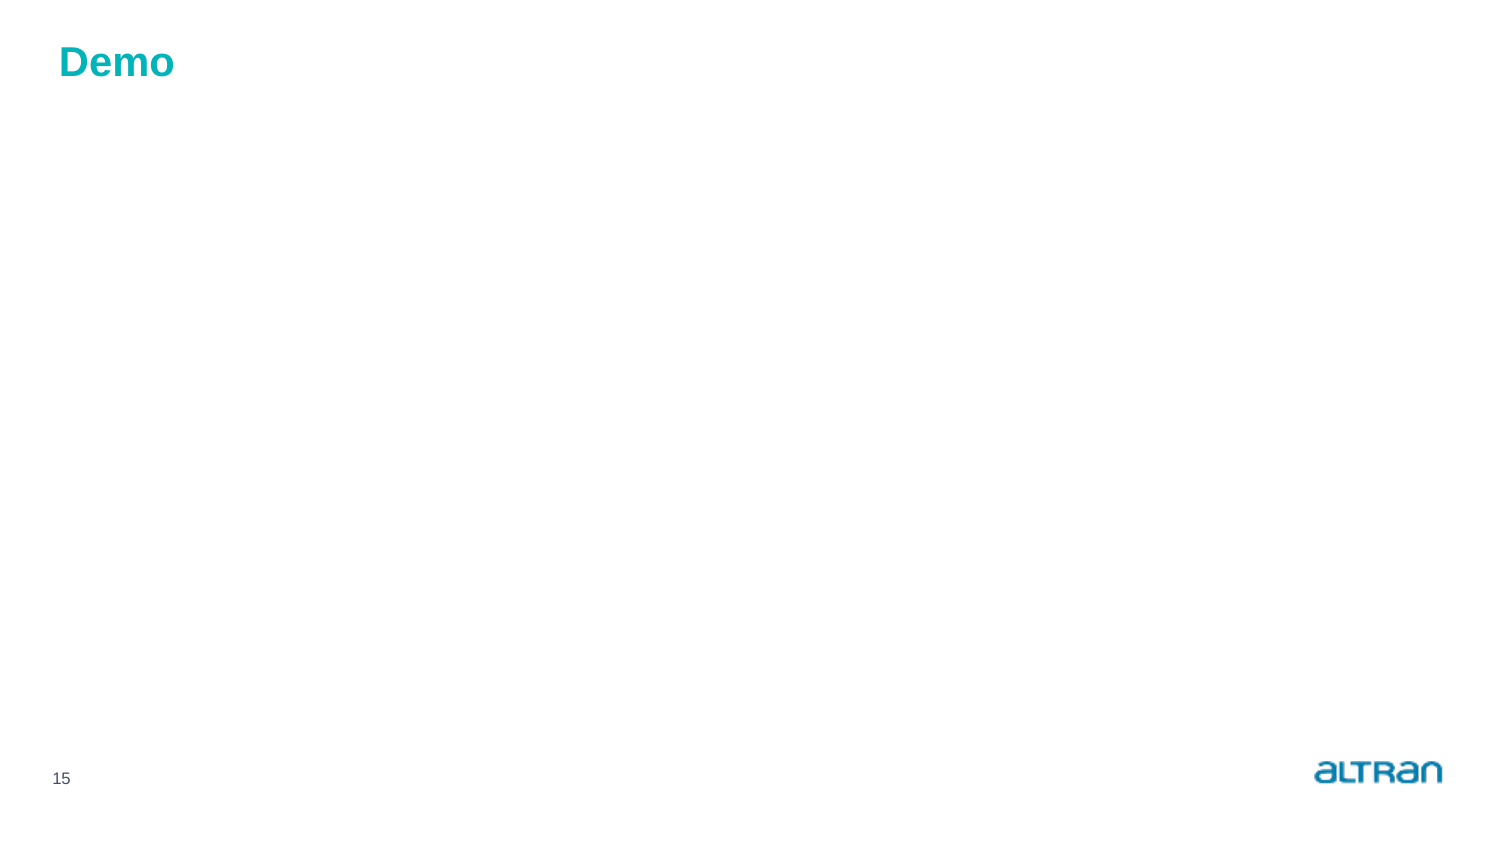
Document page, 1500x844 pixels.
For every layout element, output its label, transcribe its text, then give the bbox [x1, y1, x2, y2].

title Demo [58, 40, 1442, 113]
slide_number 15 [0, 746, 71, 788]
picture [1310, 757, 1447, 788]
